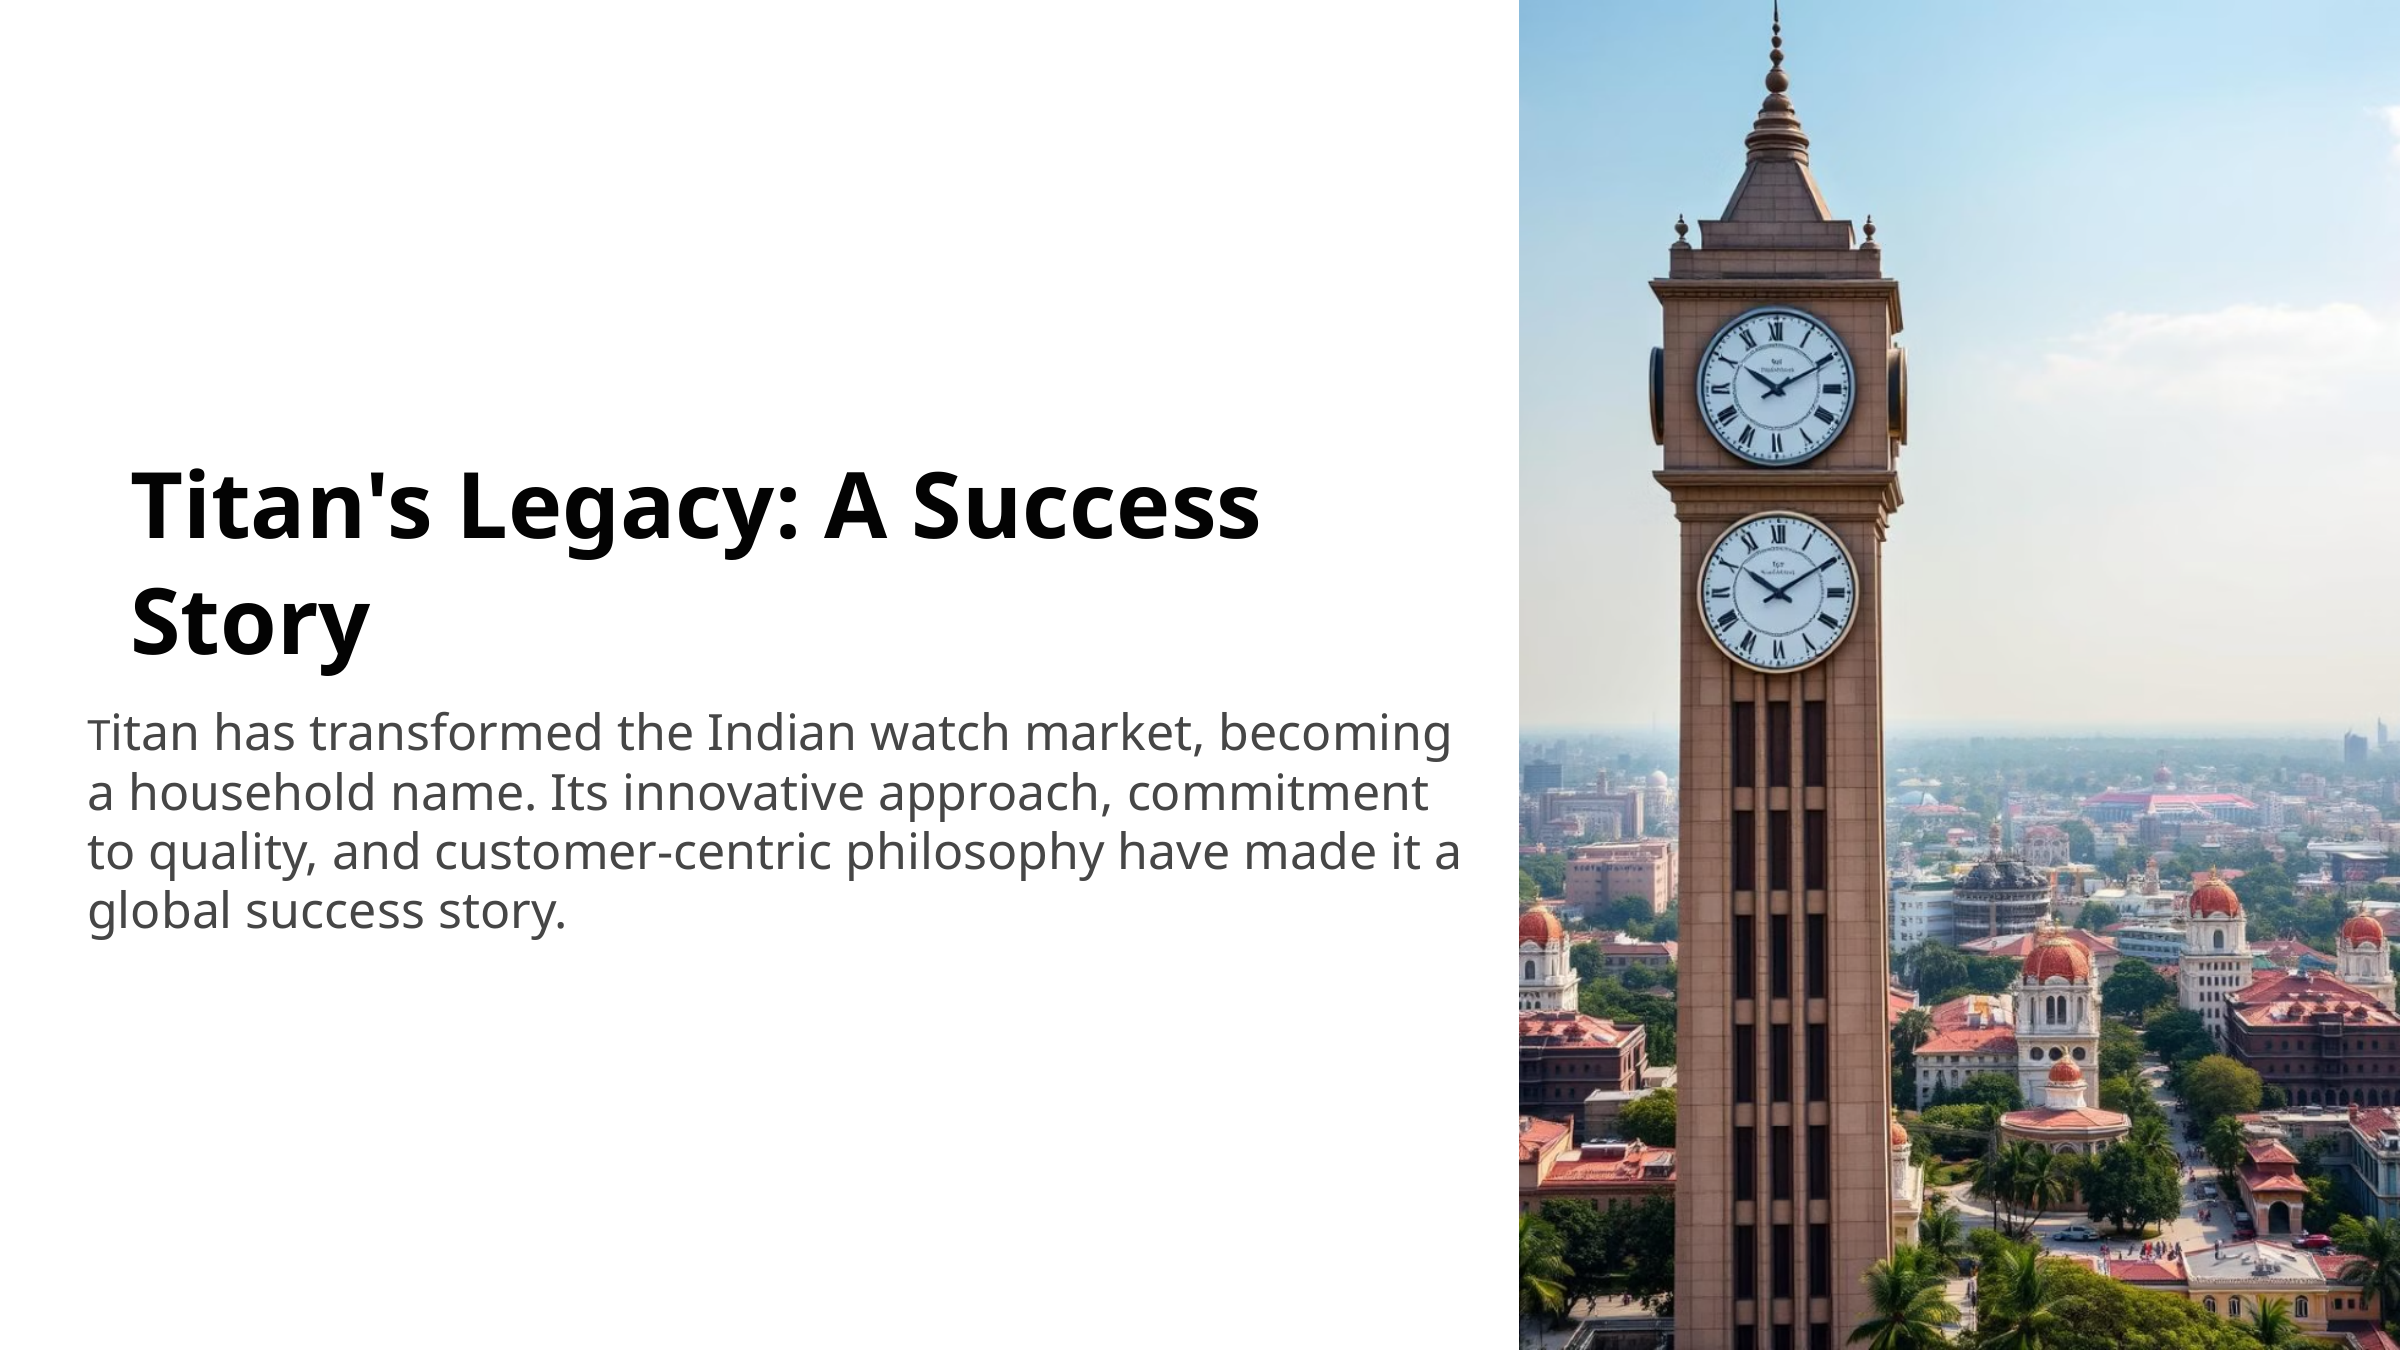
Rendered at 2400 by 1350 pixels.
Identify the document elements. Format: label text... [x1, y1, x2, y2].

text_box Titan has transformed the Indian watch market, becoming a household name. Its innovative approach, commitment to quality, and customer-centric philosophy have made it a global success story. [87, 701, 1483, 1085]
text_box Titan's Legacy: A Success Story [130, 441, 1370, 674]
picture [1518, 0, 2400, 1350]
